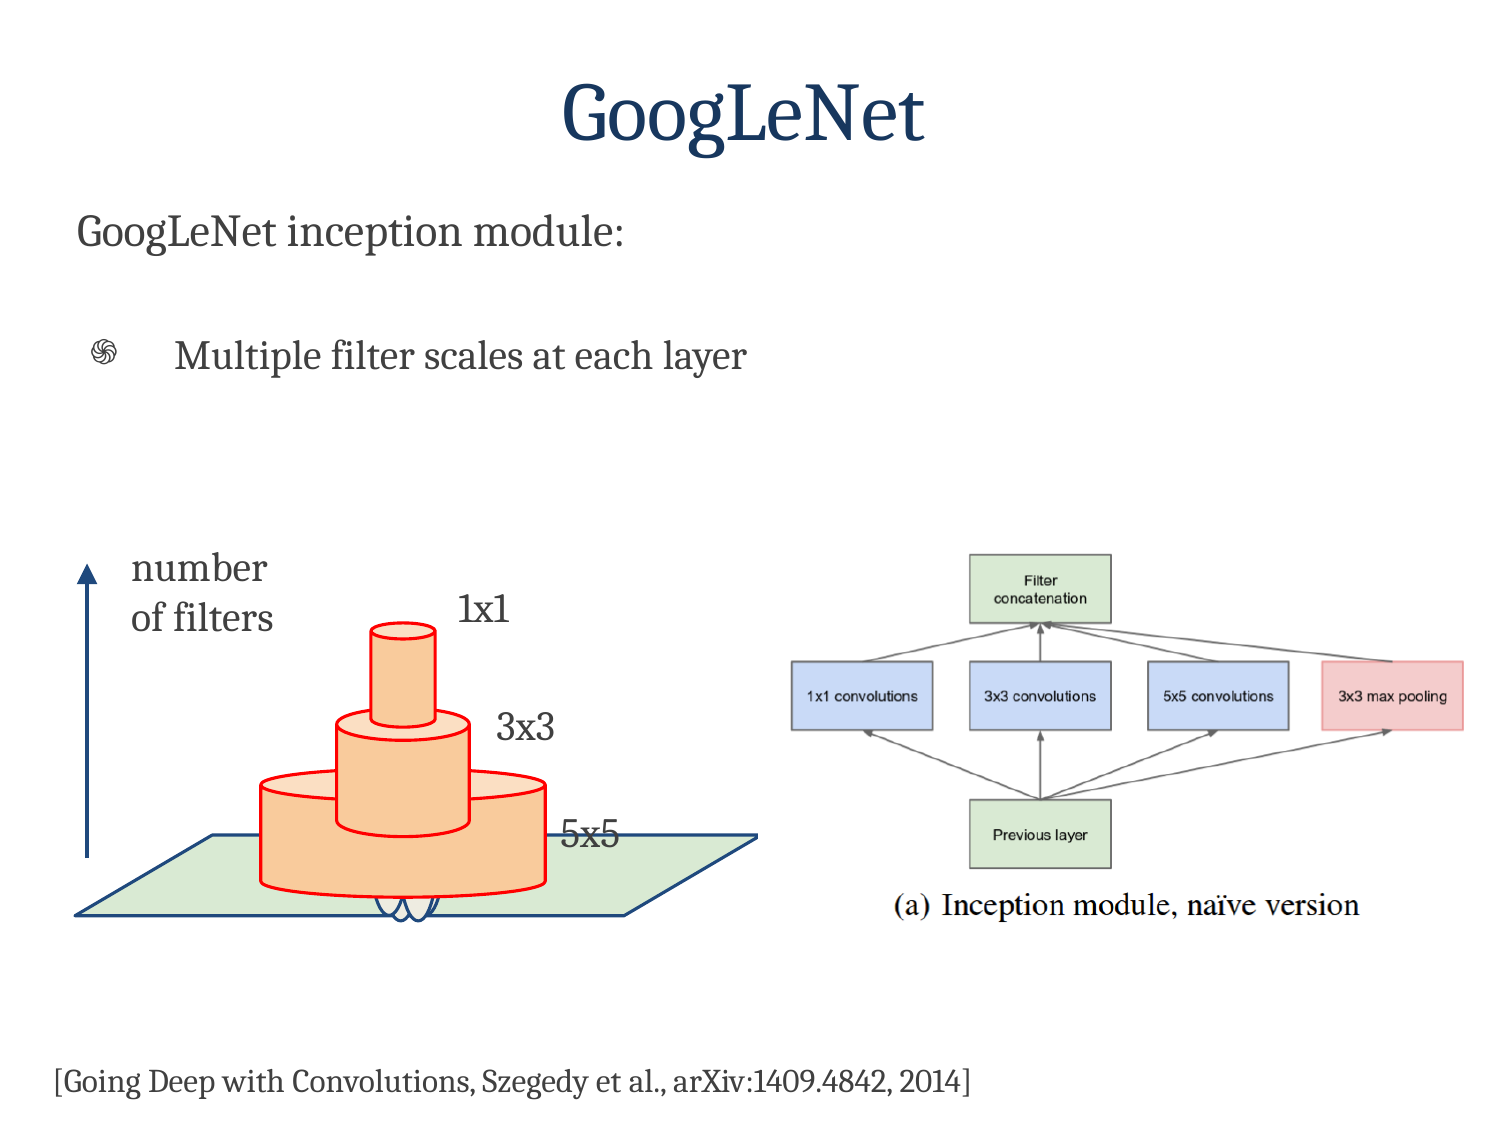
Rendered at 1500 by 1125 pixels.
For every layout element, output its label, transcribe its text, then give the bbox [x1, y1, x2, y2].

text_box Multiple filter scales at each layer [74, 299, 1500, 386]
picture [758, 523, 1498, 934]
text_box GoogLeNet inception module: [62, 187, 1050, 264]
text_box GoogLeNet [24, 50, 1463, 165]
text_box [74, 524, 755, 922]
text_box [Going Deep with Convolutions, Szegedy et al., arXiv:1409.4842, 2014] [37, 1051, 1500, 1107]
